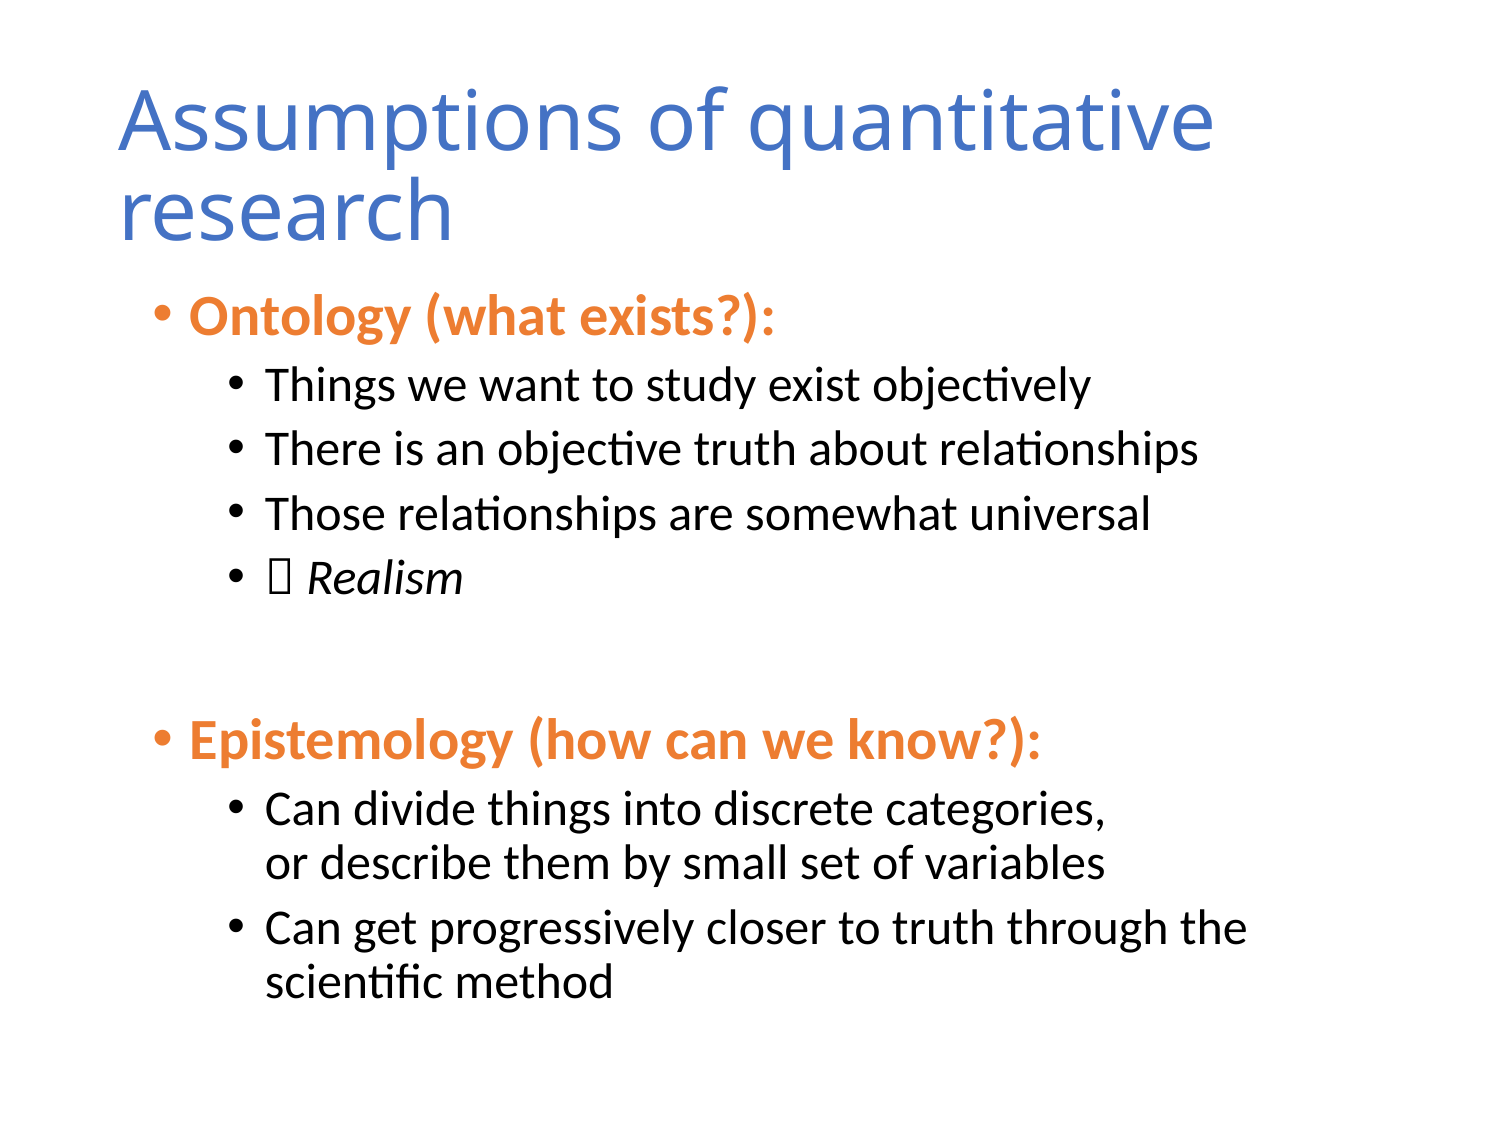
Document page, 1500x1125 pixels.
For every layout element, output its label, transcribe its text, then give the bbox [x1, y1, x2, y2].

title Assumptions of quantitative research [103, 59, 1397, 278]
list Ontology (what exists?): Things we want to study exist objectively There is an objective truth about relationships Those relationships are somewhat universal  Realism Epistemology (how can we know?): Can divide things into discrete categories, or describe them by small set of variables Can get progressively closer to truth through the scientific method [137, 277, 1308, 1028]
